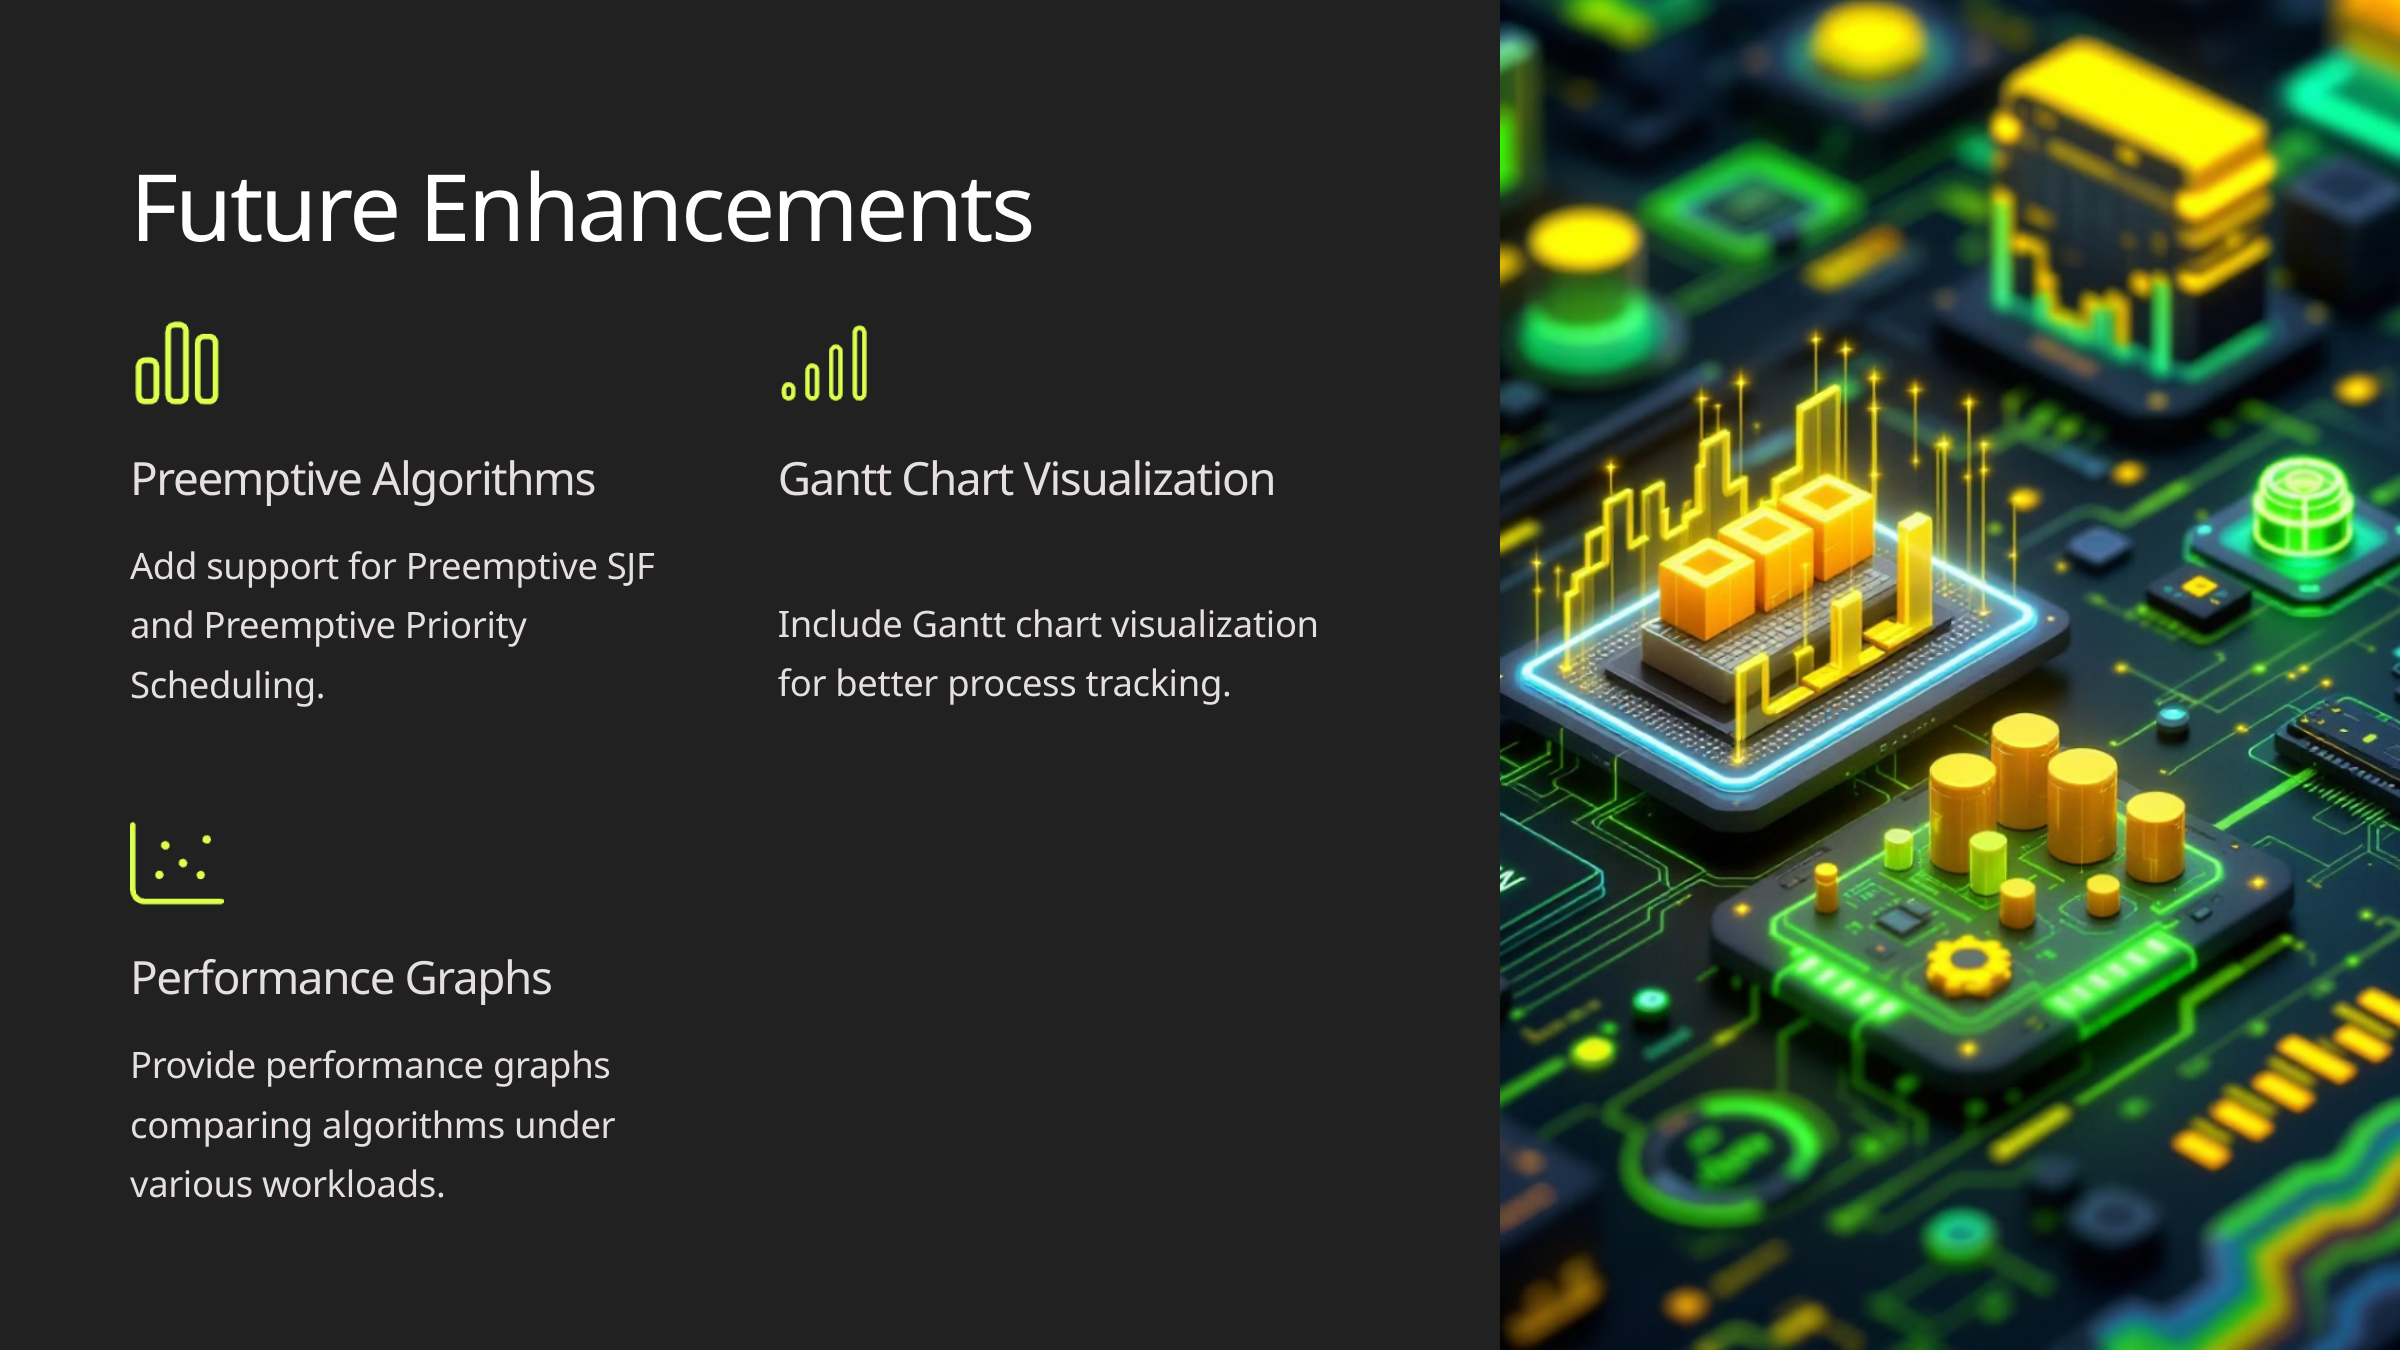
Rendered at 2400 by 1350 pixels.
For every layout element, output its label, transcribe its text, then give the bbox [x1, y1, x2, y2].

picture [130, 316, 224, 410]
text_box Future Enhancements [130, 144, 1138, 261]
text_box Gantt Chart Visualization [777, 446, 1370, 564]
picture [777, 316, 871, 410]
text_box Include Gantt chart visualization for better process tracking. [777, 585, 1370, 705]
text_box Provide performance graphs comparing algorithms under various workloads. [130, 1026, 722, 1206]
picture [1499, 0, 2400, 1350]
picture [130, 816, 224, 910]
text_box Performance Graphs [130, 946, 608, 1005]
text_box Add support for Preemptive SJF and Preemptive Priority Scheduling. [130, 527, 722, 647]
text_box Preemptive Algorithms [130, 446, 687, 505]
